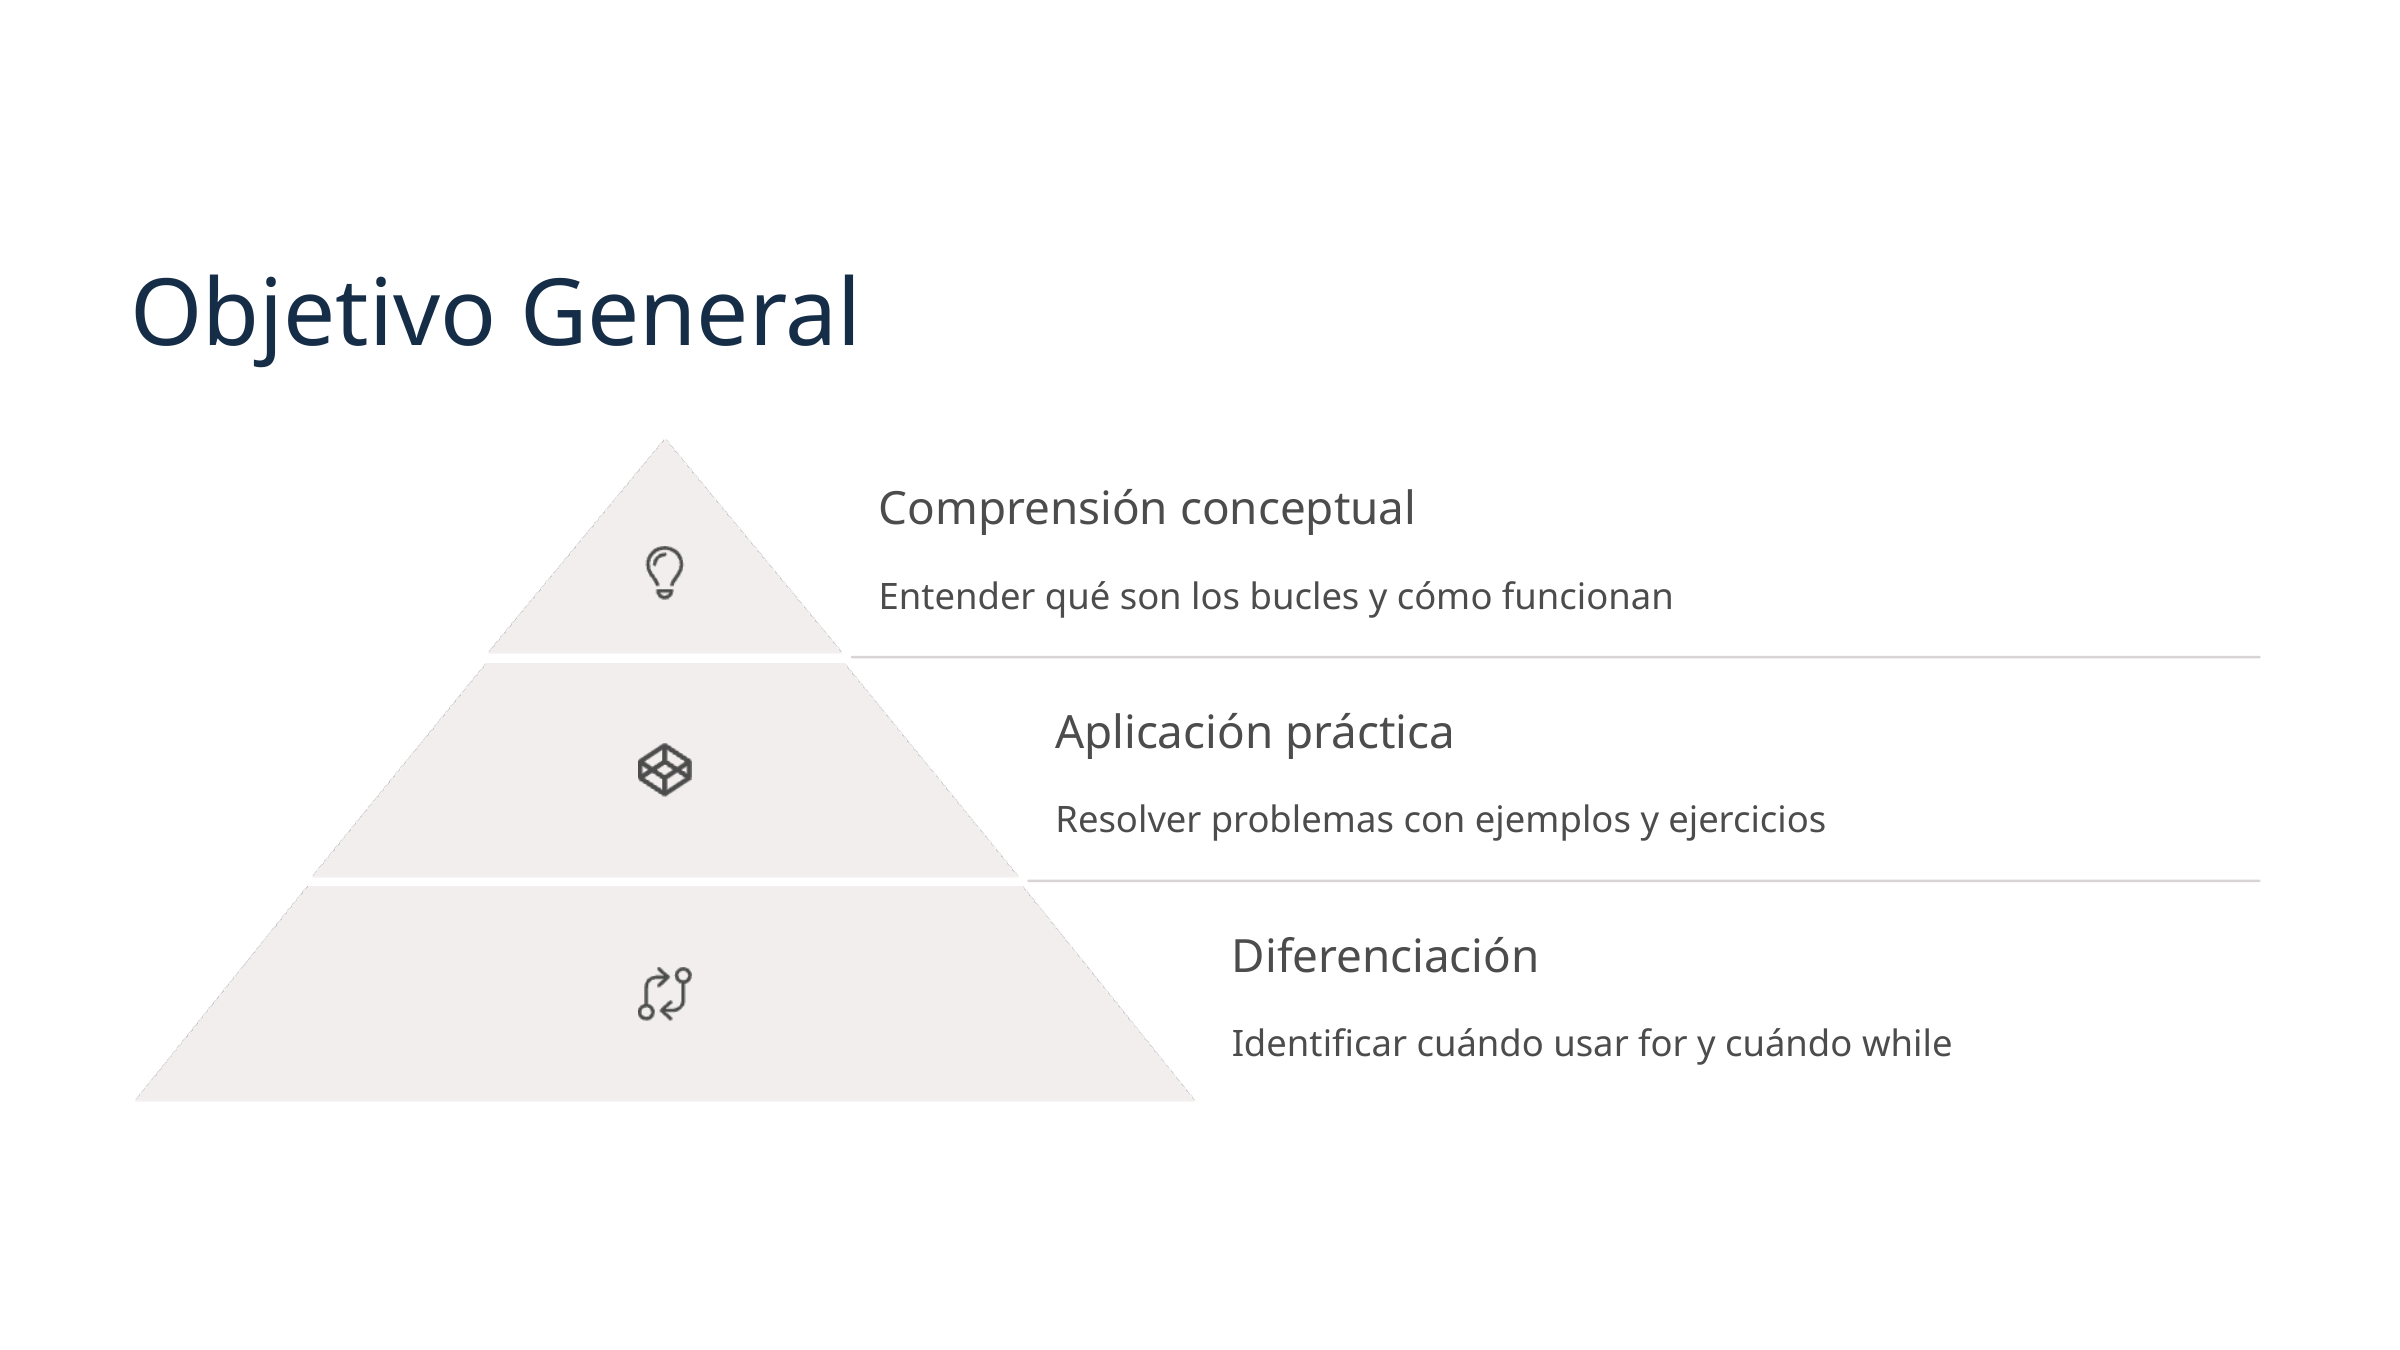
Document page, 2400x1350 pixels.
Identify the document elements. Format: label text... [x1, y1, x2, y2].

text_box [1027, 879, 2261, 883]
text_box [850, 655, 2261, 659]
text_box Comprensión conceptual [878, 476, 1362, 535]
text_box Entender qué son los bucles y cómo funcionan [878, 557, 1649, 617]
text_box Resolver problemas con ejemplos y ejercicios [1055, 780, 1809, 841]
picture [135, 886, 1195, 1102]
text_box Identificar cuándo usar for y cuándo while [1231, 1004, 1924, 1064]
picture [311, 663, 1019, 878]
text_box Aplicación práctica [1055, 700, 1521, 759]
text_box Objetivo General [130, 248, 1061, 365]
picture [488, 439, 842, 654]
text_box Diferenciación [1231, 923, 1697, 983]
